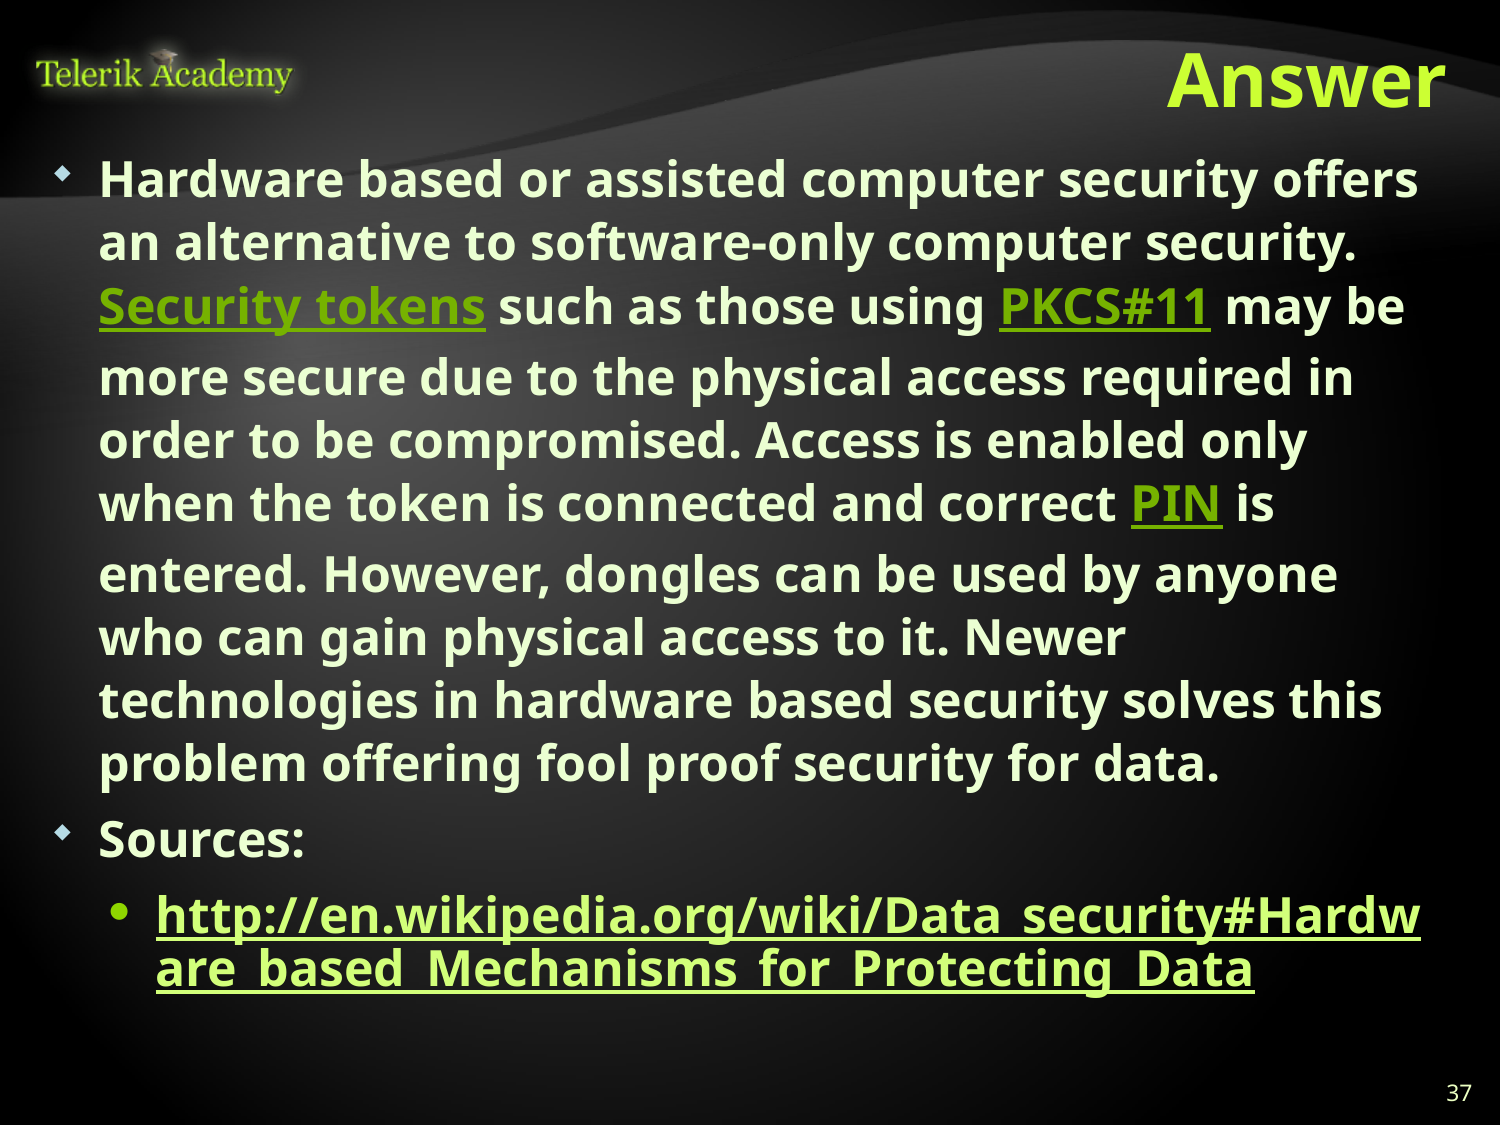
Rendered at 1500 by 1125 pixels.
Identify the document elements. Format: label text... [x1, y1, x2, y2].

slide_number 37 [1412, 1074, 1488, 1113]
title Answer [300, 12, 1463, 137]
picture [0, 0, 1500, 1125]
list Hardware based or assisted computer security offers an alternative to software-only computer security. Security tokens such as those using PKCS#11 may be more secure due to the physical access required in order to be compromised. Access is enabled only when the token is connected and correct PIN is entered. However, dongles can be used by anyone who can gain physical access to it. Newer technologies in hardware based security solves this problem offering fool proof security for data. Sources: http://en.wikipedia.org/wiki/Data_security#Hardware_based_Mechanisms_for_Protecting_Data [37, 137, 1463, 1088]
